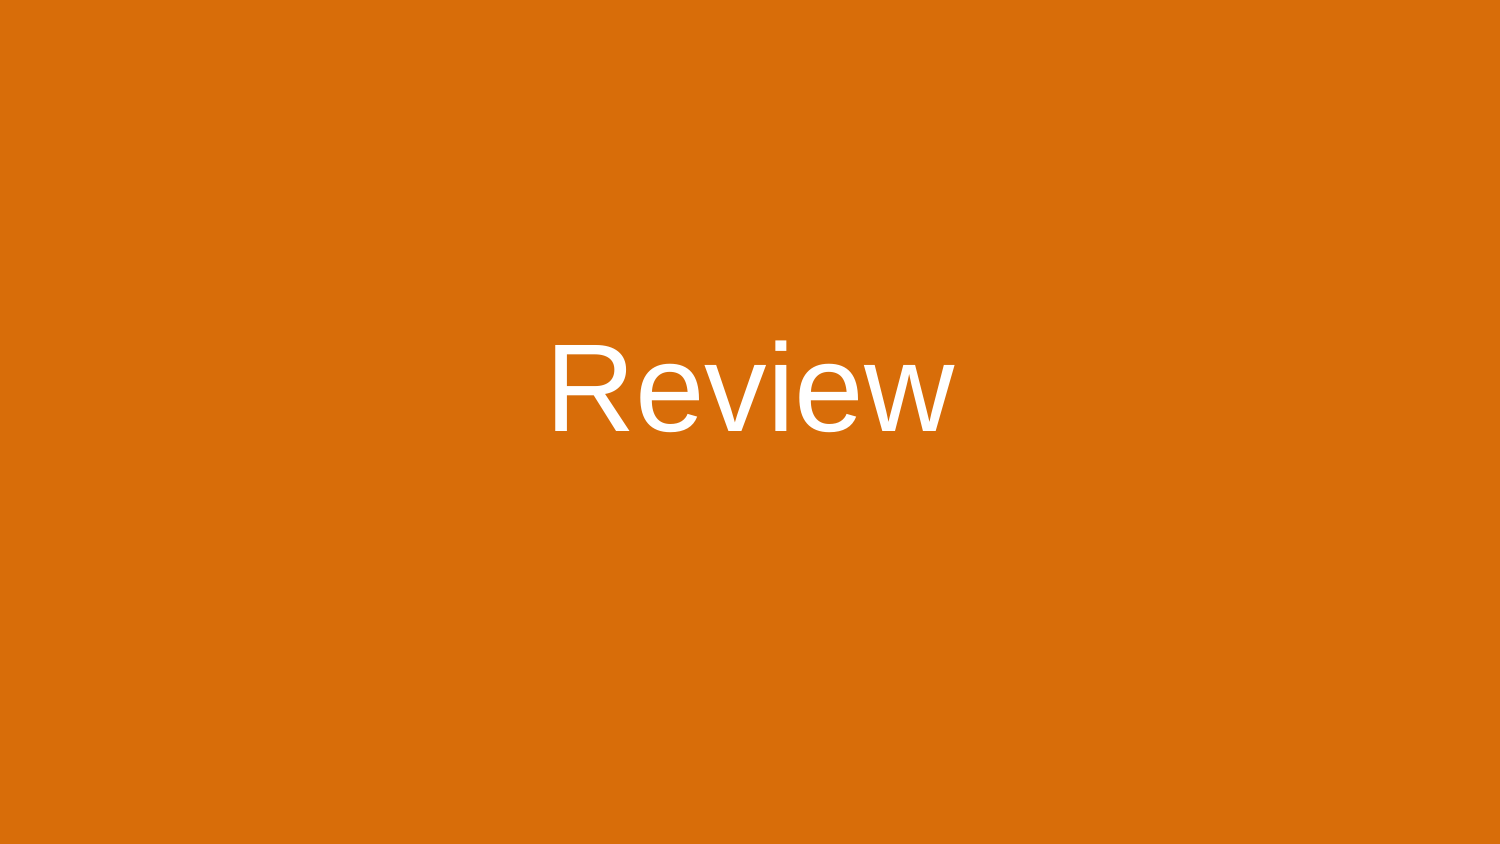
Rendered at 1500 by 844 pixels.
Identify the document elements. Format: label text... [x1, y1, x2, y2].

title Review [83, 233, 1417, 529]
